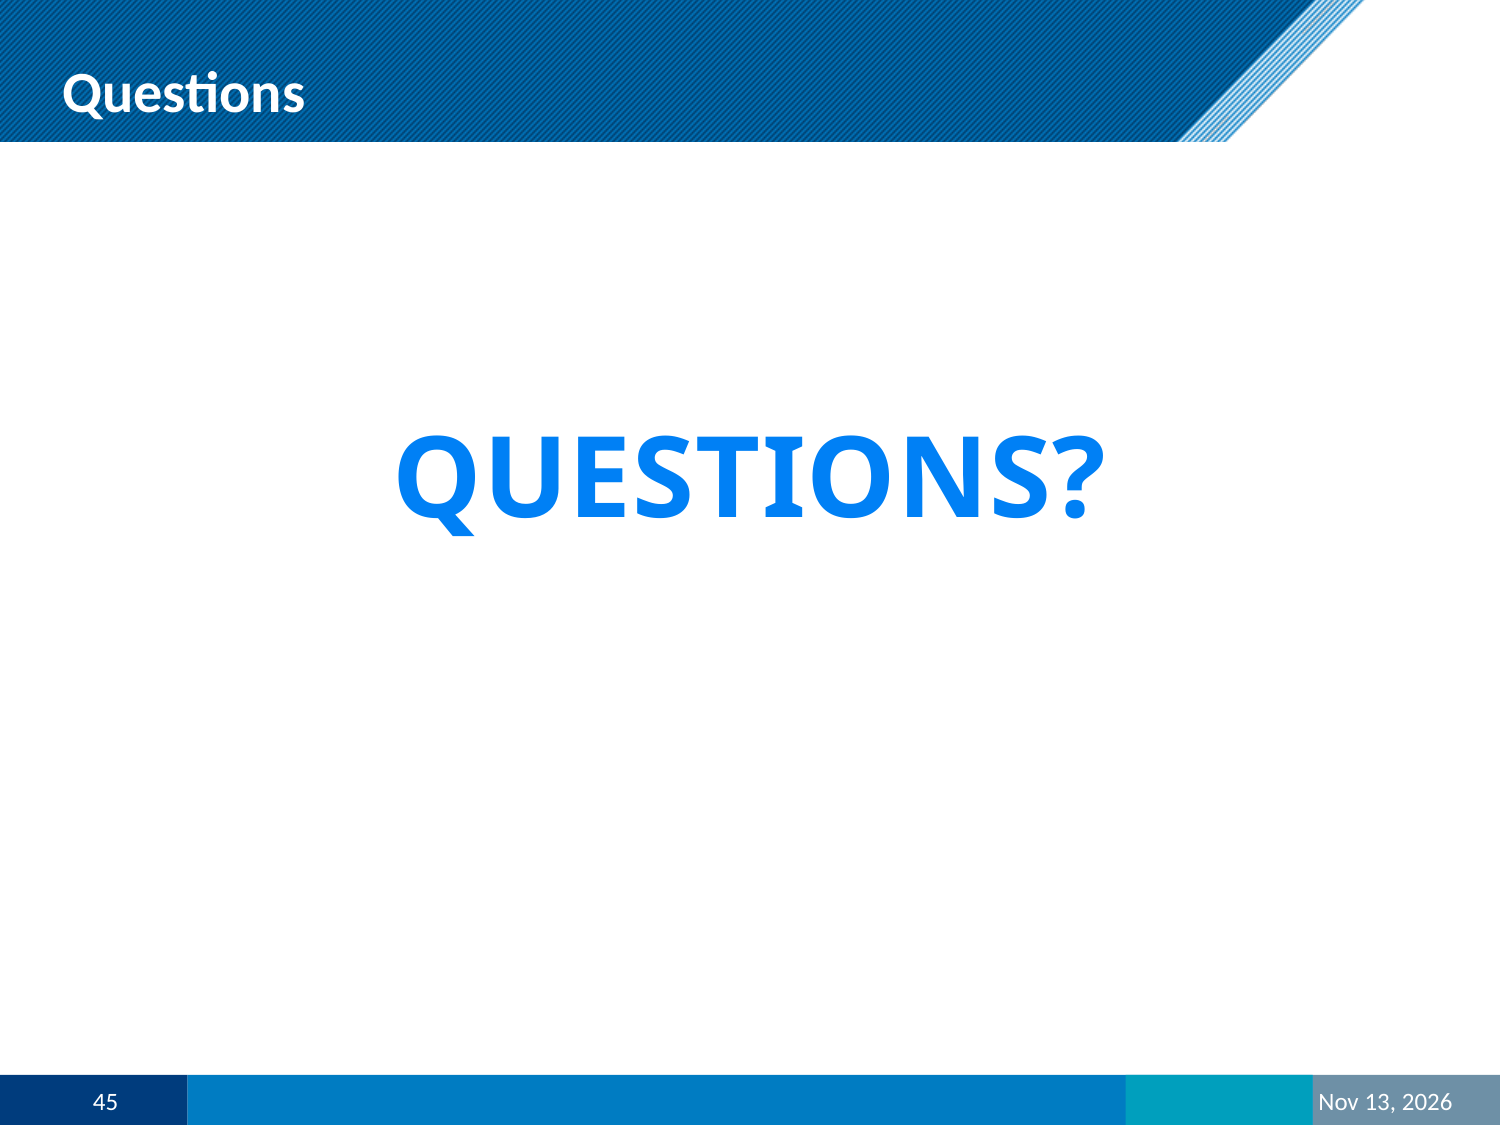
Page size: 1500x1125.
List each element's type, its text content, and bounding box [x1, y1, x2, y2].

text_box QUESTIONS? [377, 397, 1123, 548]
slide_number 45 [92, 1074, 182, 1125]
slide_number 23-Oct-20 [1041, 1074, 1454, 1125]
text_box Questions [62, 0, 1412, 138]
